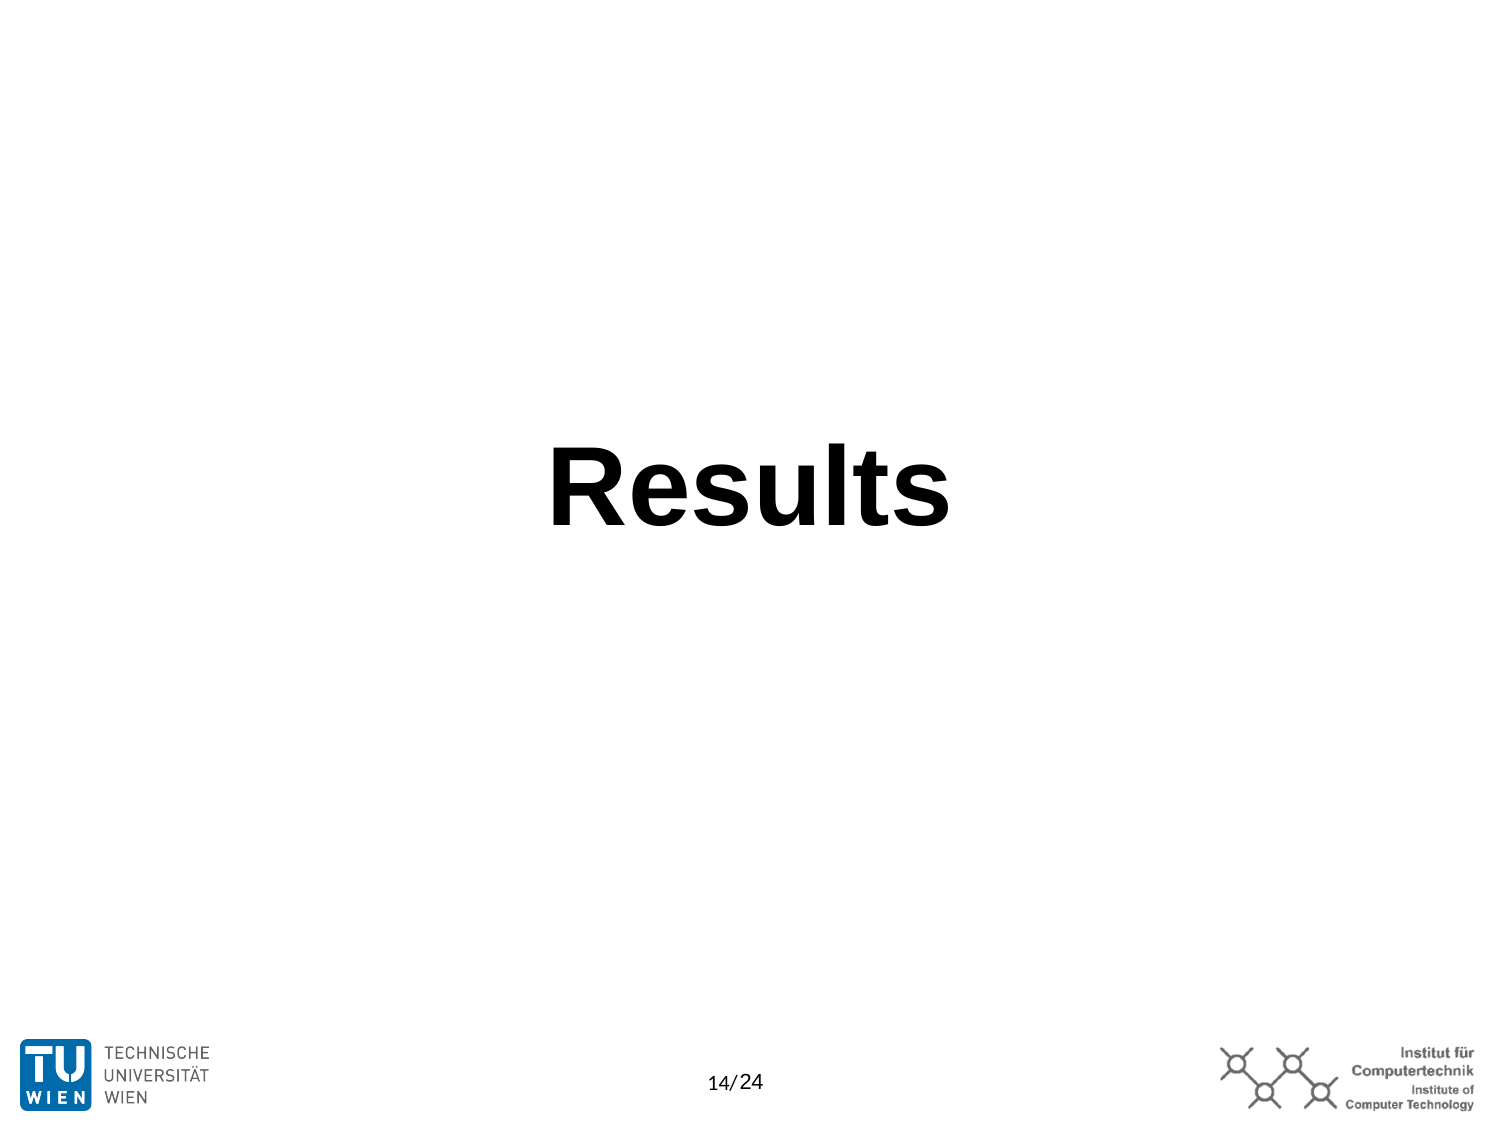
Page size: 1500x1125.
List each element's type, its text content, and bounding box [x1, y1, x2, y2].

picture [1214, 1040, 1475, 1113]
text_box Results [75, 44, 1425, 916]
text_box 13/ [657, 1052, 753, 1112]
picture [20, 1039, 209, 1111]
